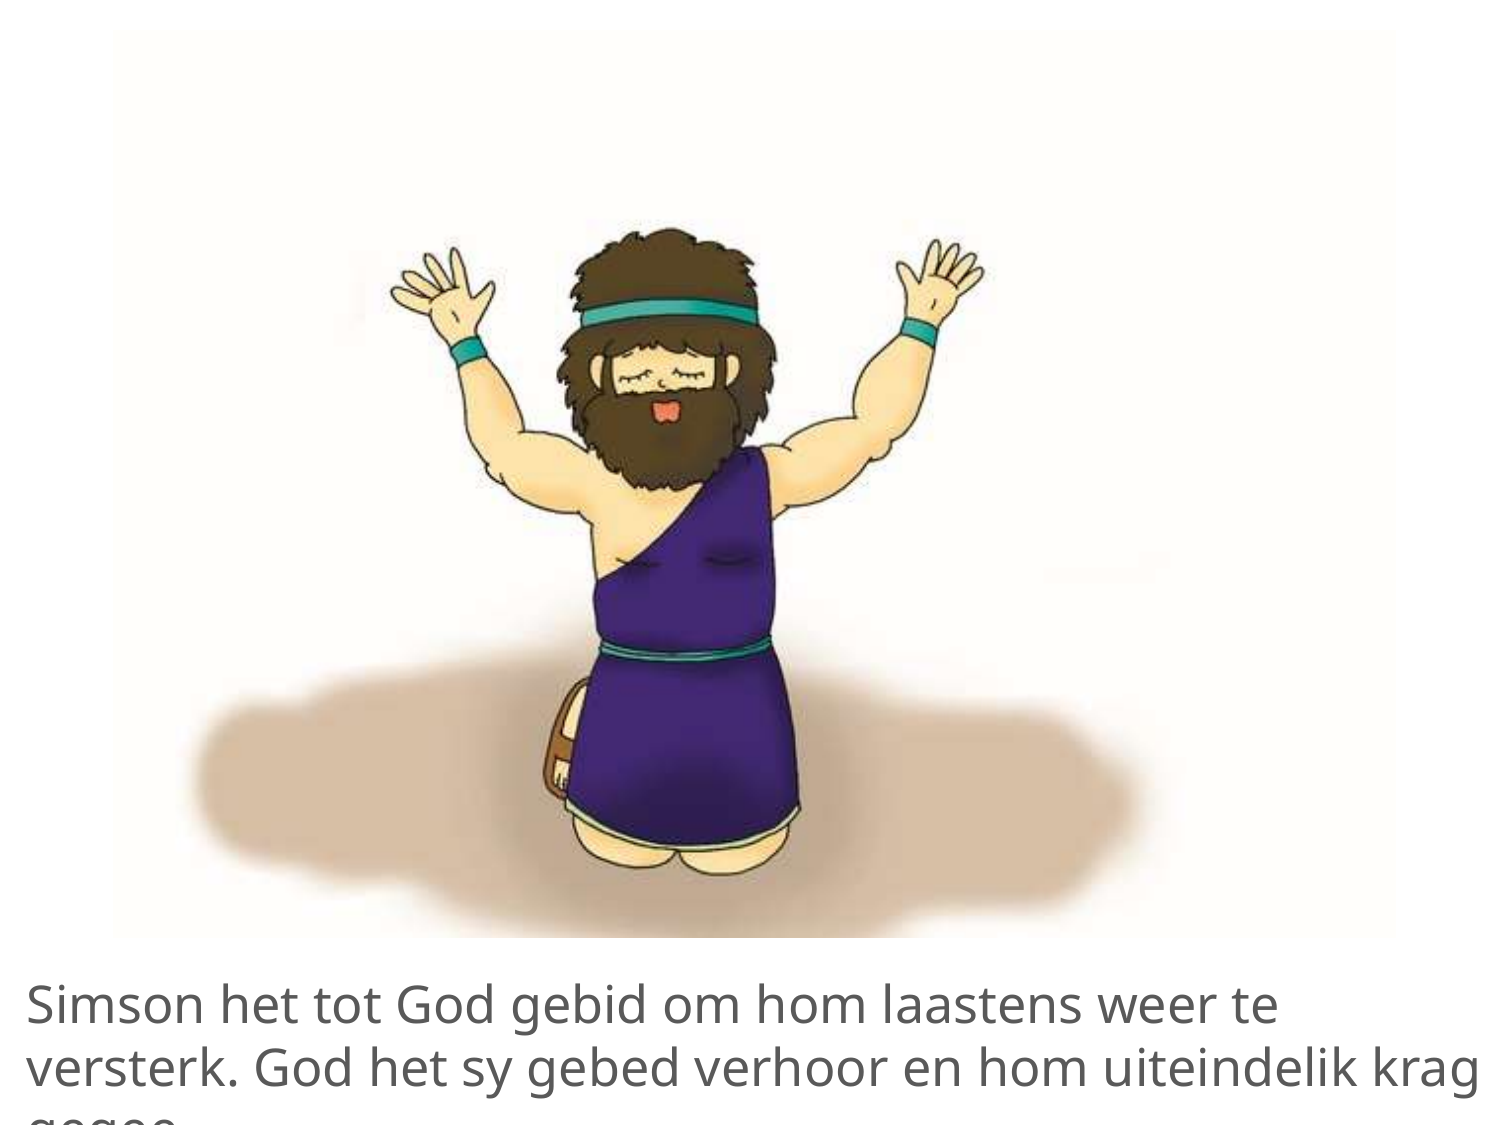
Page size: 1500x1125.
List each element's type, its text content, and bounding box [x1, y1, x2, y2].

picture [113, 30, 1396, 938]
text_box Simson het tot God gebid om hom laastens weer te versterk. God het sy gebed verhoor en hom uiteindelik krag gegee. [11, 964, 1498, 1125]
